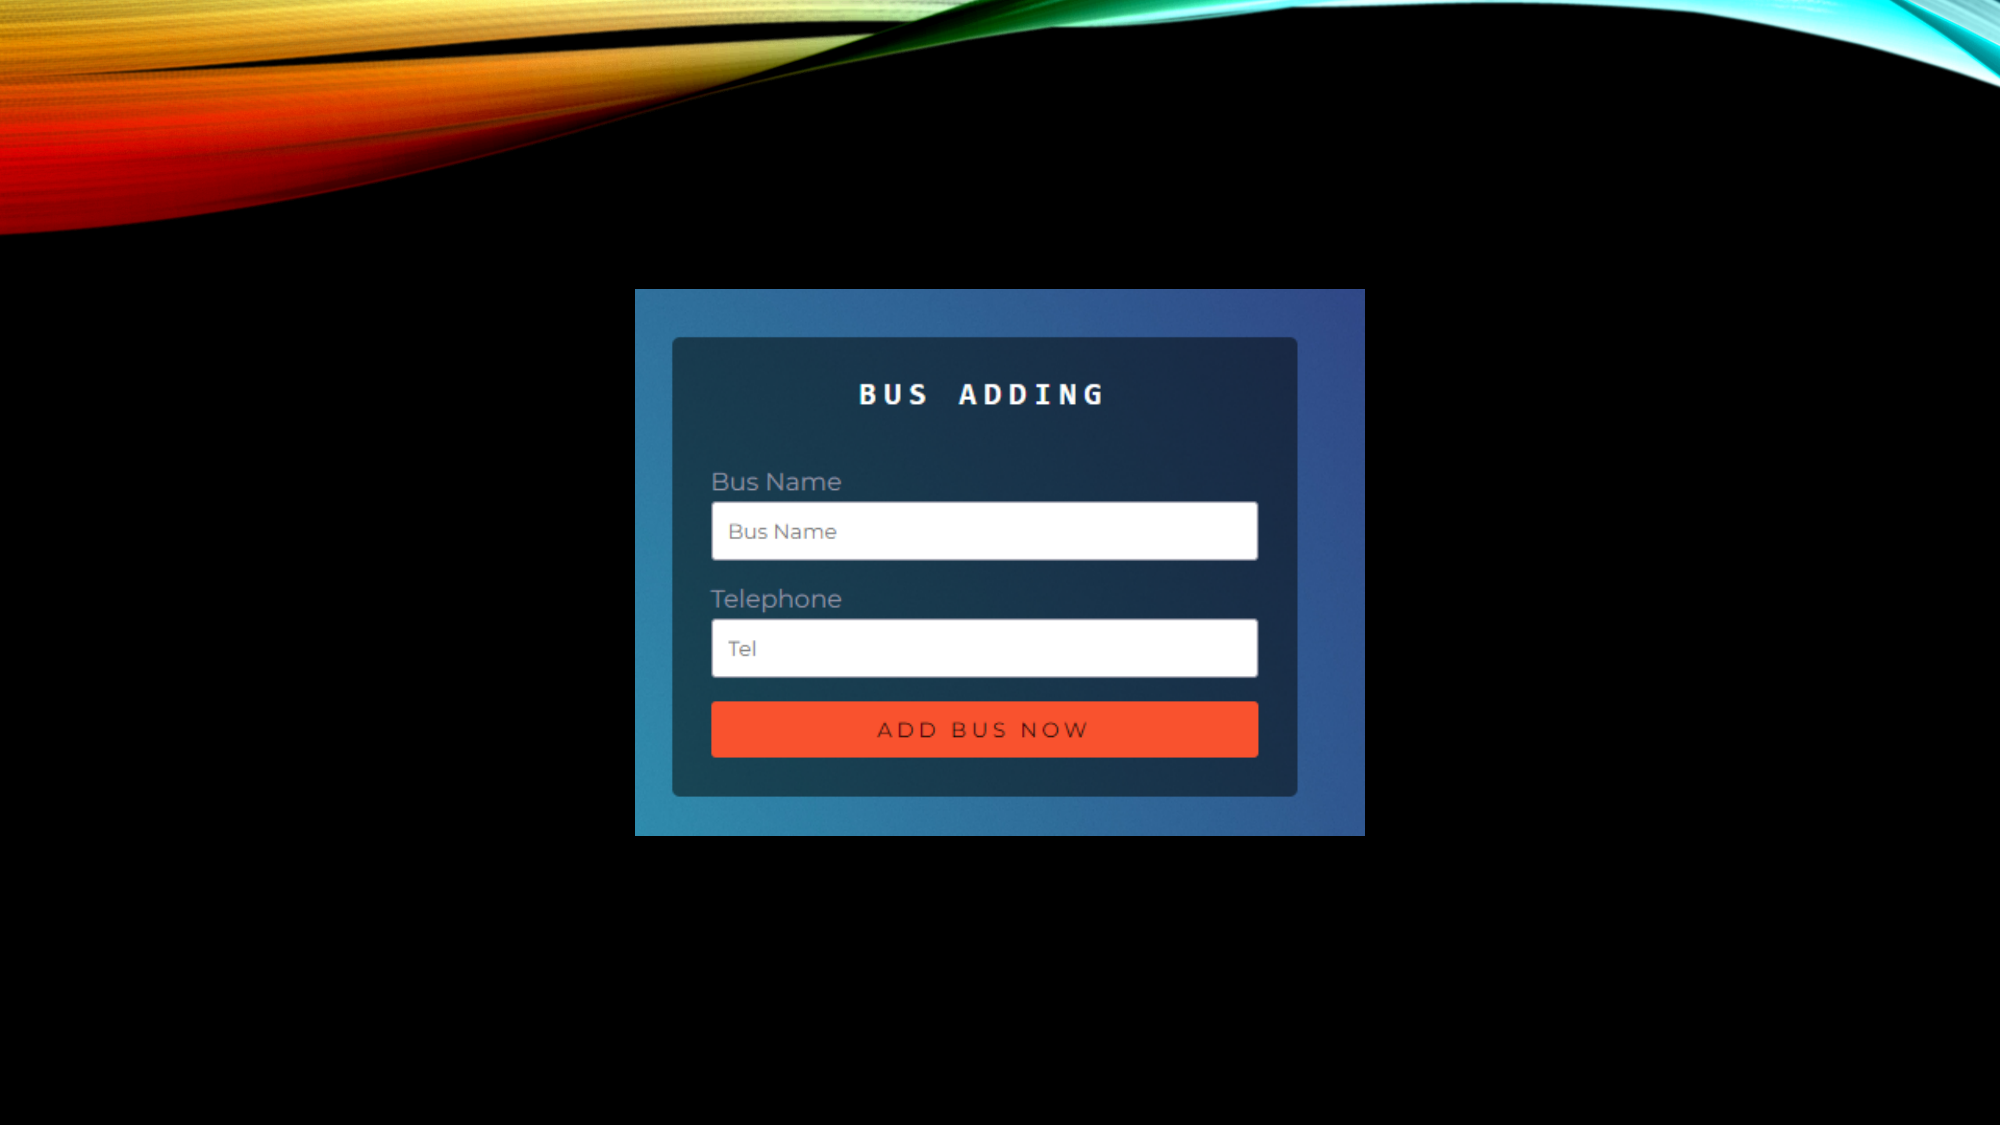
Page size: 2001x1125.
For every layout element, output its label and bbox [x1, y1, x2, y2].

picture [634, 288, 1365, 837]
picture [0, 0, 2000, 237]
